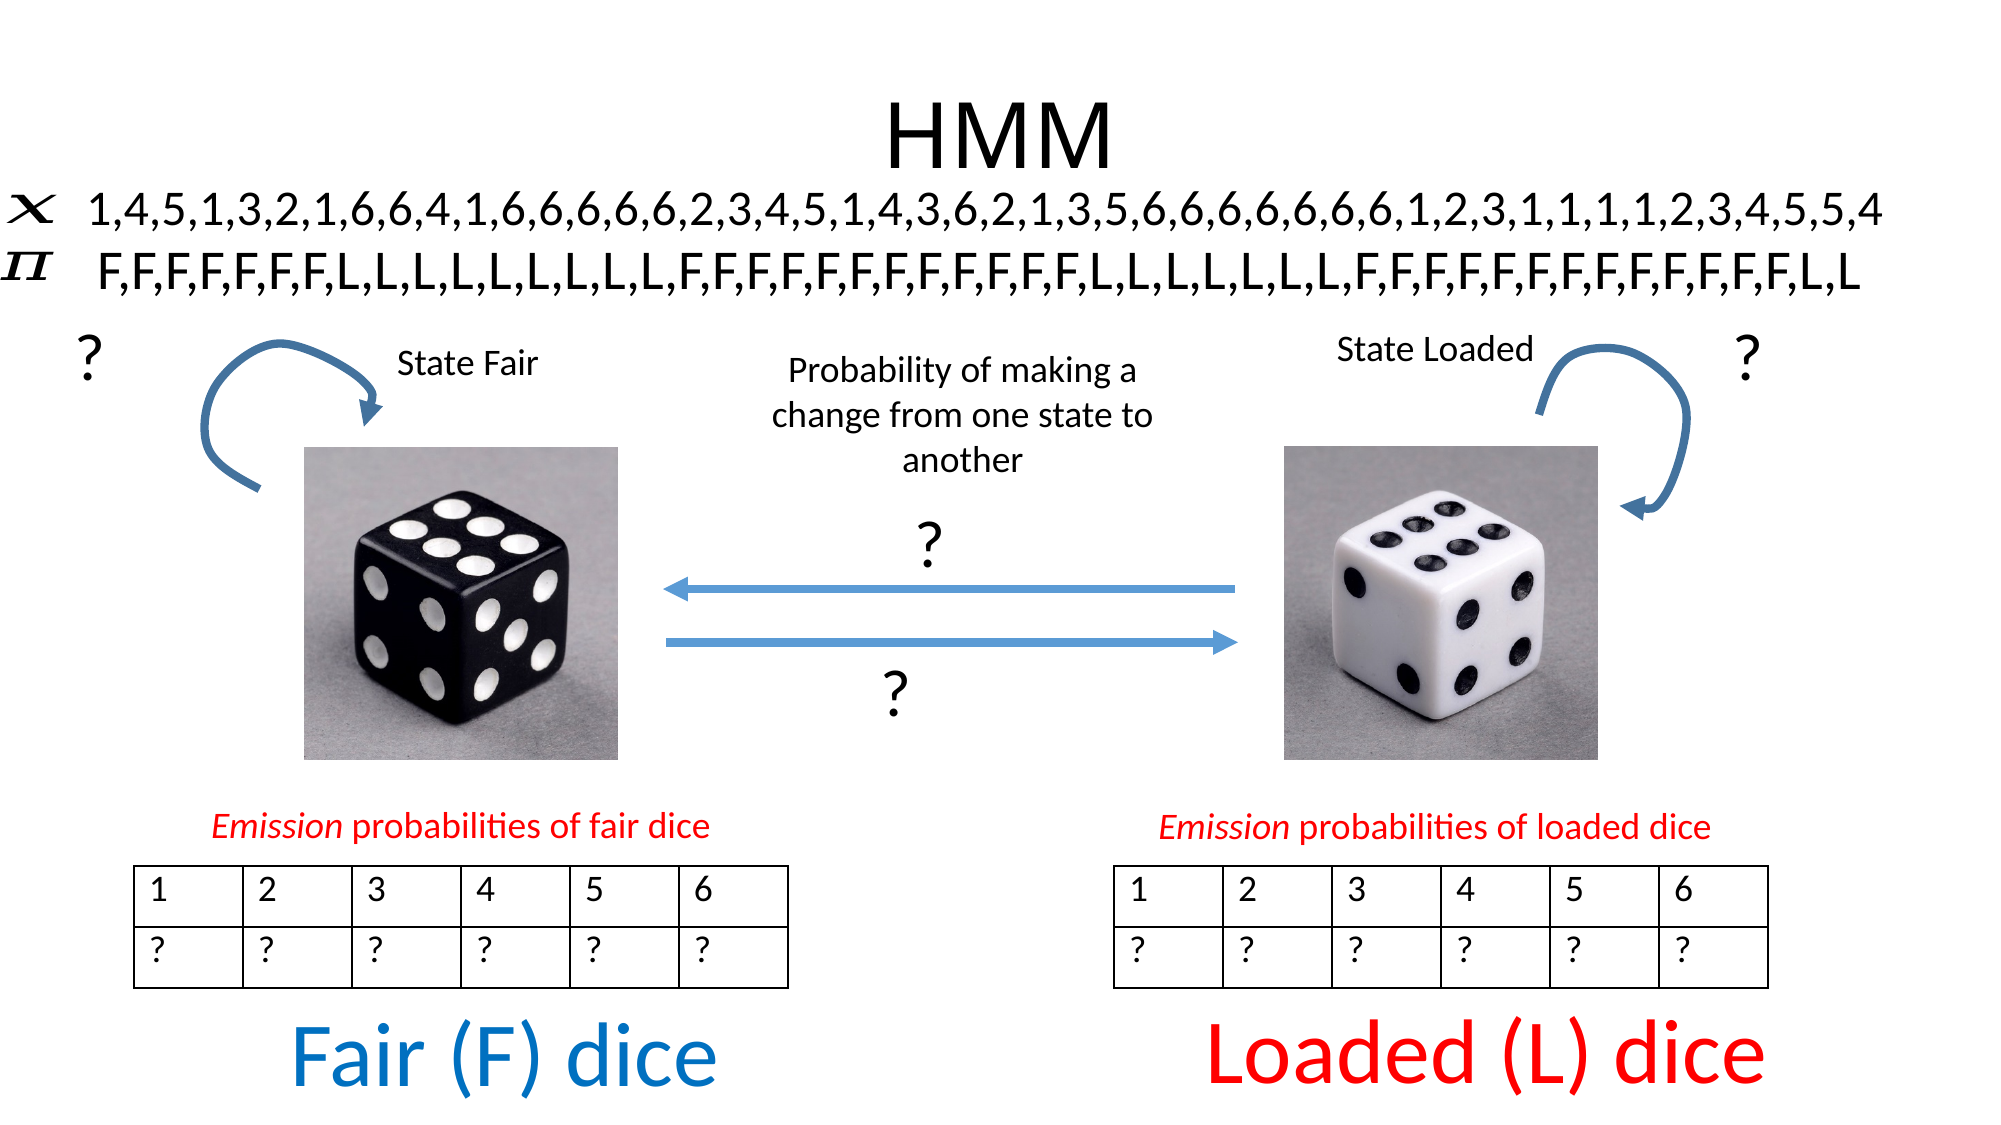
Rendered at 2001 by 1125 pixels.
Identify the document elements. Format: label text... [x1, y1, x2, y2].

table_cell ? [462, 928, 569, 987]
table_header 5 [1551, 867, 1658, 926]
text_box ? [865, 643, 927, 738]
text_box Emission probabilities of fair dice [179, 793, 743, 854]
text_box [1537, 346, 1688, 515]
text_box 1,4,5,1,3,2,1,6,6,4,1,6,6,6,6,6,2,3,4,5,1,4,3,6,2,1,3,5,6,6,6,6,6,6,6,1,2,3,1,1,1,1,2,3,4,5,5,4 [71, 168, 1901, 244]
picture [304, 447, 618, 760]
table_header 3 [1333, 867, 1440, 926]
title HMM [324, 45, 1675, 168]
text_box [203, 342, 375, 491]
picture [1284, 446, 1598, 760]
text_box Fair (F) dice [275, 987, 735, 1113]
table_cell ? [680, 928, 787, 987]
table_header 4 [462, 867, 569, 926]
table_header 6 [1660, 867, 1767, 926]
table_cell ? [1660, 928, 1767, 984]
table_cell ? [1551, 928, 1658, 984]
table_header 2 [244, 867, 351, 926]
table_header 2 [1224, 867, 1331, 926]
text_box ? [59, 305, 121, 401]
text_box State Loaded [1322, 316, 1550, 377]
table_header 6 [680, 867, 787, 926]
table_header 3 [353, 867, 460, 926]
table_cell ? [1333, 928, 1440, 984]
table_cell ? [1115, 928, 1222, 987]
table_cell ? [1442, 928, 1549, 984]
text_box F,F,F,F,F,F,F,L,L,L,L,L,L,L,L,L,F,F,F,F,F,F,F,F,F,F,F,F,L,L,L,L,L,L,L,F,F,F,F,F,F,F,F,F,F,F,F,F,L,L [69, 225, 1878, 308]
table_cell ? [353, 928, 460, 987]
text_box Emission probabilities of loaded dice [1083, 794, 1788, 855]
table_header 1 [135, 867, 242, 926]
table_cell ? [135, 928, 242, 987]
text_box Loaded (L) dice [1190, 984, 1783, 1110]
table_cell ? [244, 928, 351, 987]
text_box ? [899, 493, 961, 588]
text_box ? [1717, 308, 1779, 401]
table_header 5 [571, 867, 678, 926]
table_cell ? [1224, 928, 1331, 984]
table_header 1 [1115, 867, 1222, 926]
text_box Probability of making a change from one state to another [728, 337, 1197, 488]
table_cell ? [571, 928, 678, 987]
text_box State Fair [382, 330, 554, 391]
table_header 4 [1442, 867, 1549, 926]
